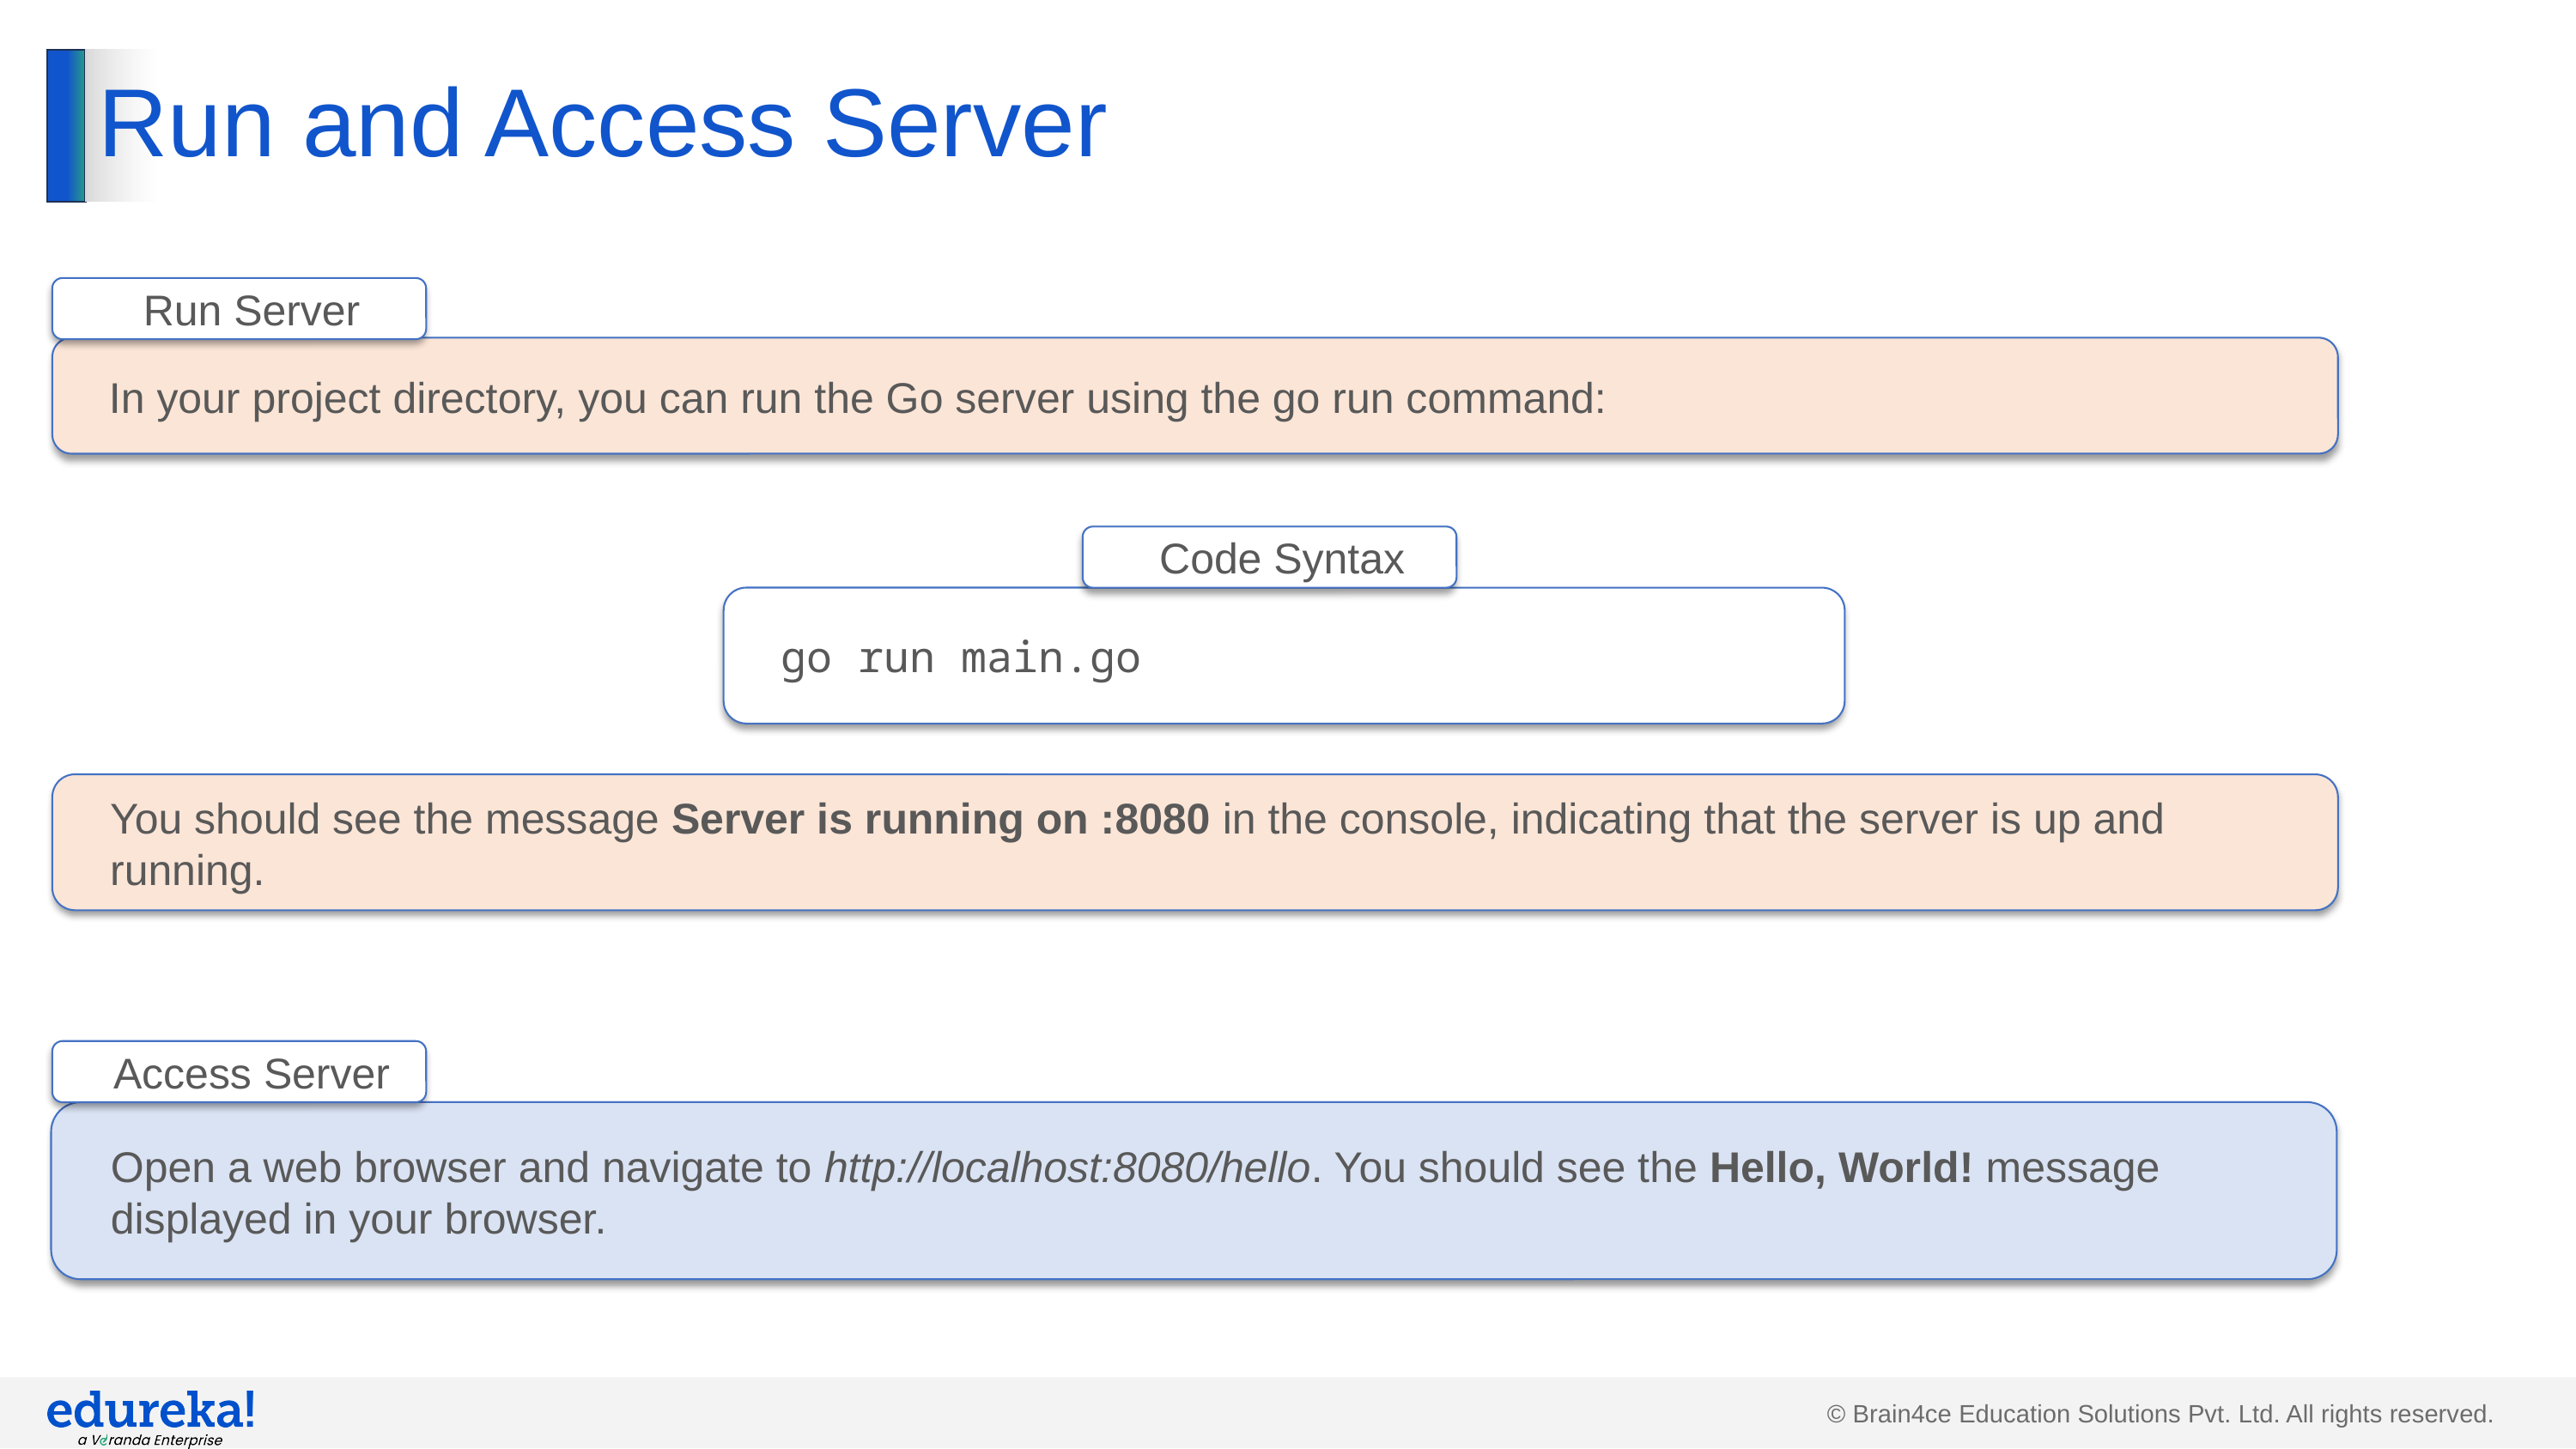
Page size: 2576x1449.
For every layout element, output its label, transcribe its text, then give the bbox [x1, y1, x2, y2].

text_box Code Syntax [1082, 526, 1457, 588]
text_box go run main.go [723, 587, 1845, 724]
text_box In your project directory, you can run the Go server using the go run command: [52, 337, 2338, 454]
title Run and Access Server [85, 49, 2491, 202]
text_box Run Server [52, 277, 427, 340]
picture [47, 1391, 253, 1449]
text_box Access Server [52, 1040, 427, 1103]
text_box Open a web browser and navigate to http://localhost:8080/hello. You should see the Hello, World! message displayed in your browser. [51, 1101, 2337, 1280]
text_box You should see the message Server is running on :8080 in the console, indicating that the server is up and running. [52, 774, 2338, 911]
